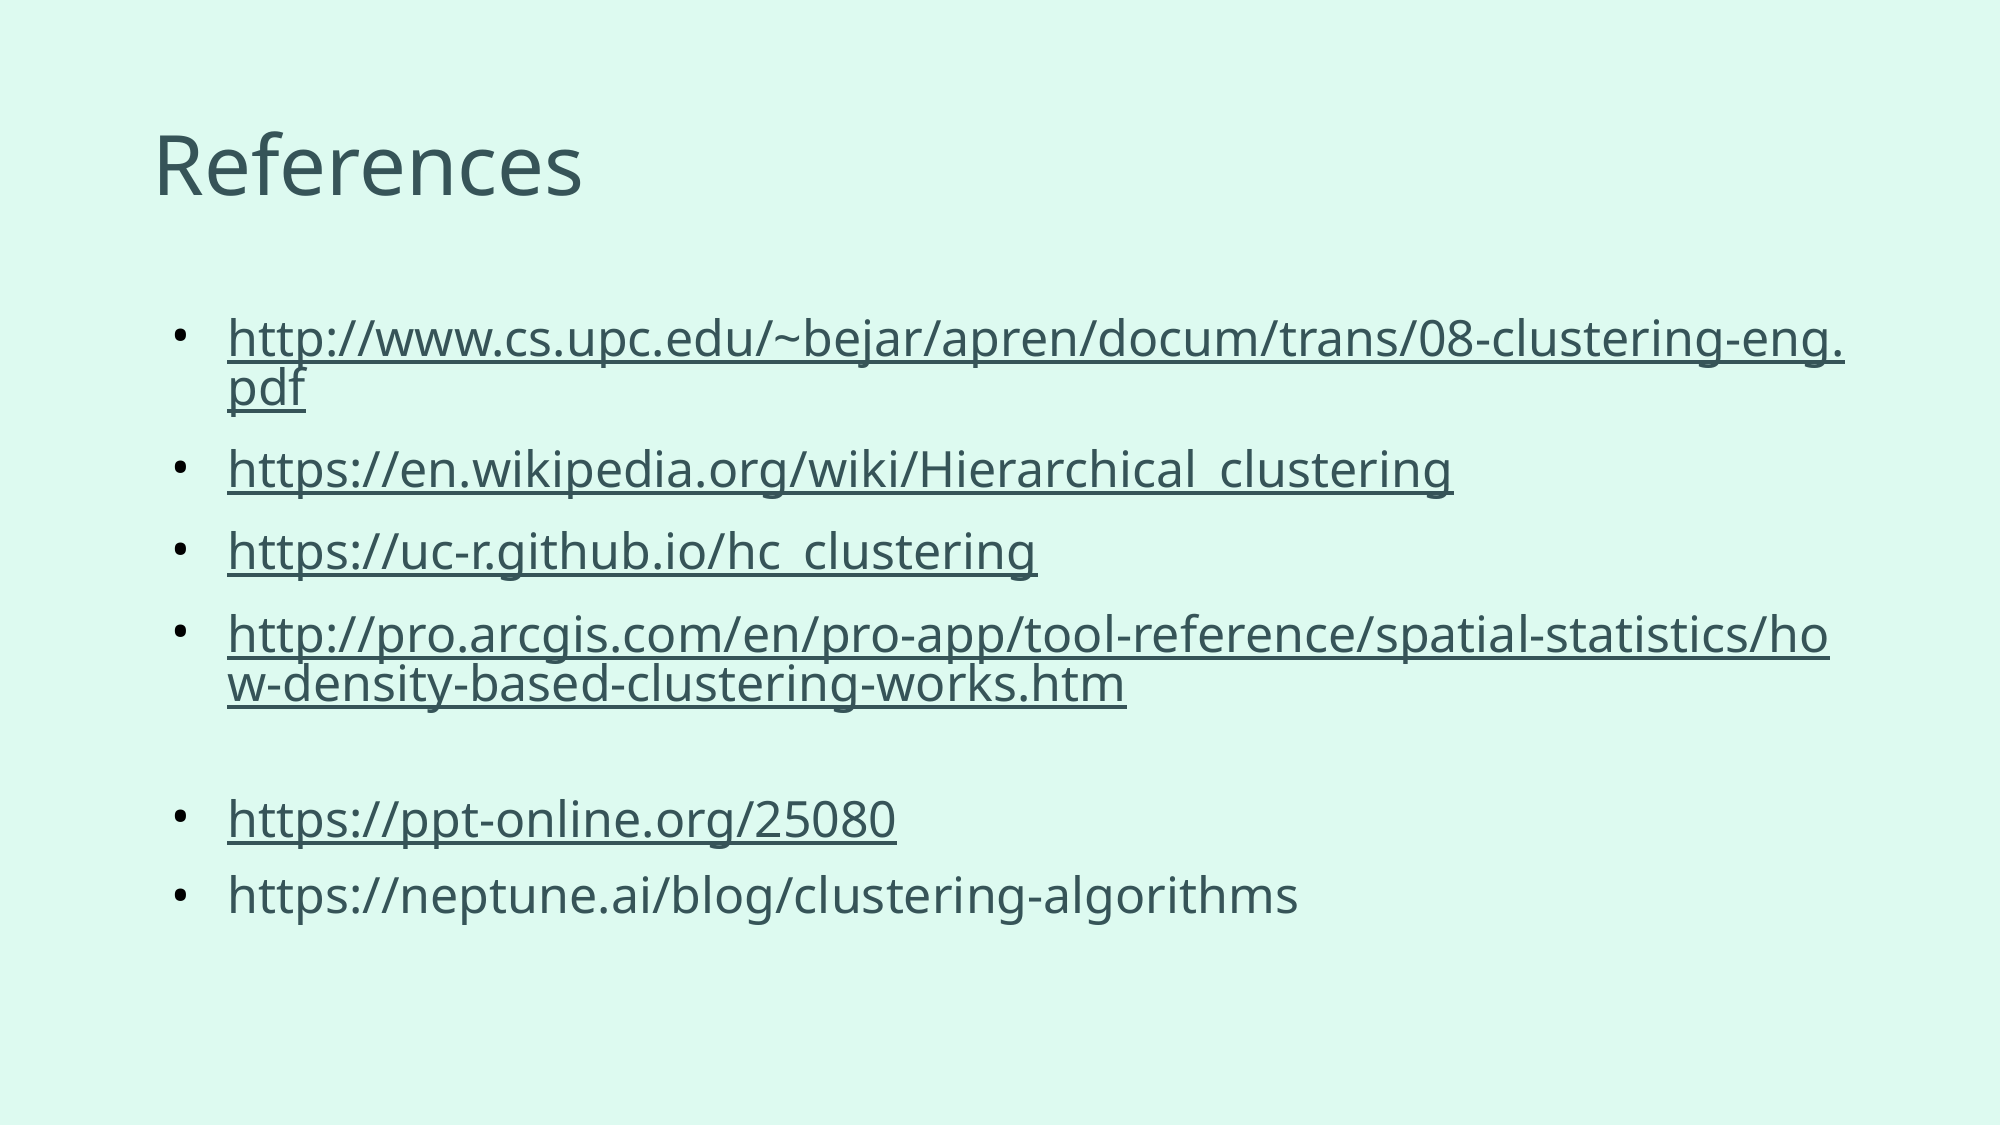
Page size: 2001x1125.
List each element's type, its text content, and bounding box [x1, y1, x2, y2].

title References [137, 59, 1863, 278]
list http://www.cs.upc.edu/~bejar/apren/docum/trans/08-clustering-eng.pdf https://en.wikipedia.org/wiki/Hierarchical_clustering https://uc-r.github.io/hc_clustering http://pro.arcgis.com/en/pro-app/tool-reference/spatial-statistics/how-density-based-clustering-works.htm https://ppt-online.org/25080 https://neptune.ai/blog/clustering-algorithms [137, 299, 1863, 1014]
